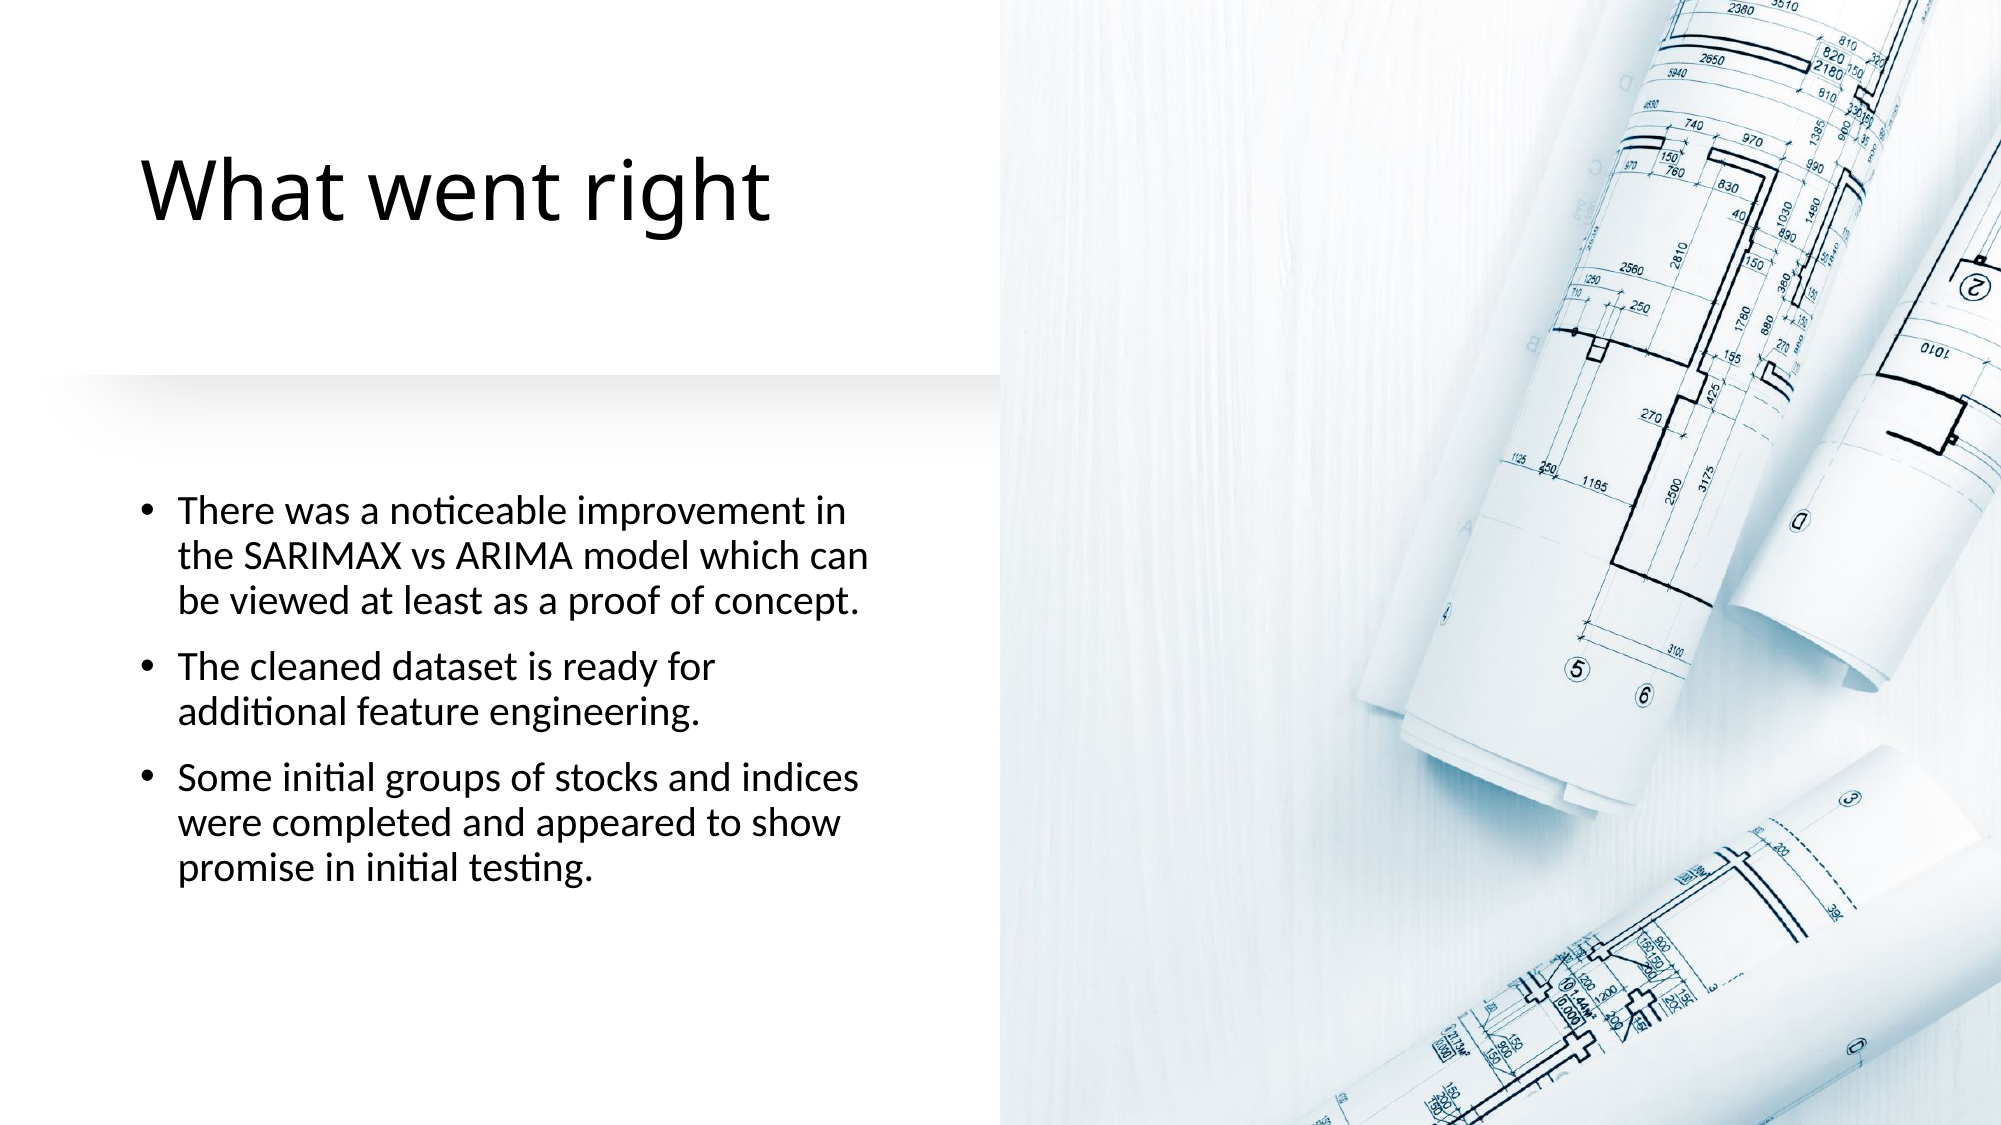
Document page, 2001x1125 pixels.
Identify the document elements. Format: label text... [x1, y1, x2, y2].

picture [999, 0, 2001, 1125]
list There was a noticeable improvement in the SARIMAX vs ARIMA model which can be viewed at least as a proof of concept. The cleaned dataset is ready for additional feature engineering. Some initial groups of stocks and indices were completed and appeared to show promise in initial testing. [124, 481, 888, 1068]
text_box [0, 376, 999, 1125]
text_box [0, 0, 999, 376]
title What went right [124, 57, 888, 330]
